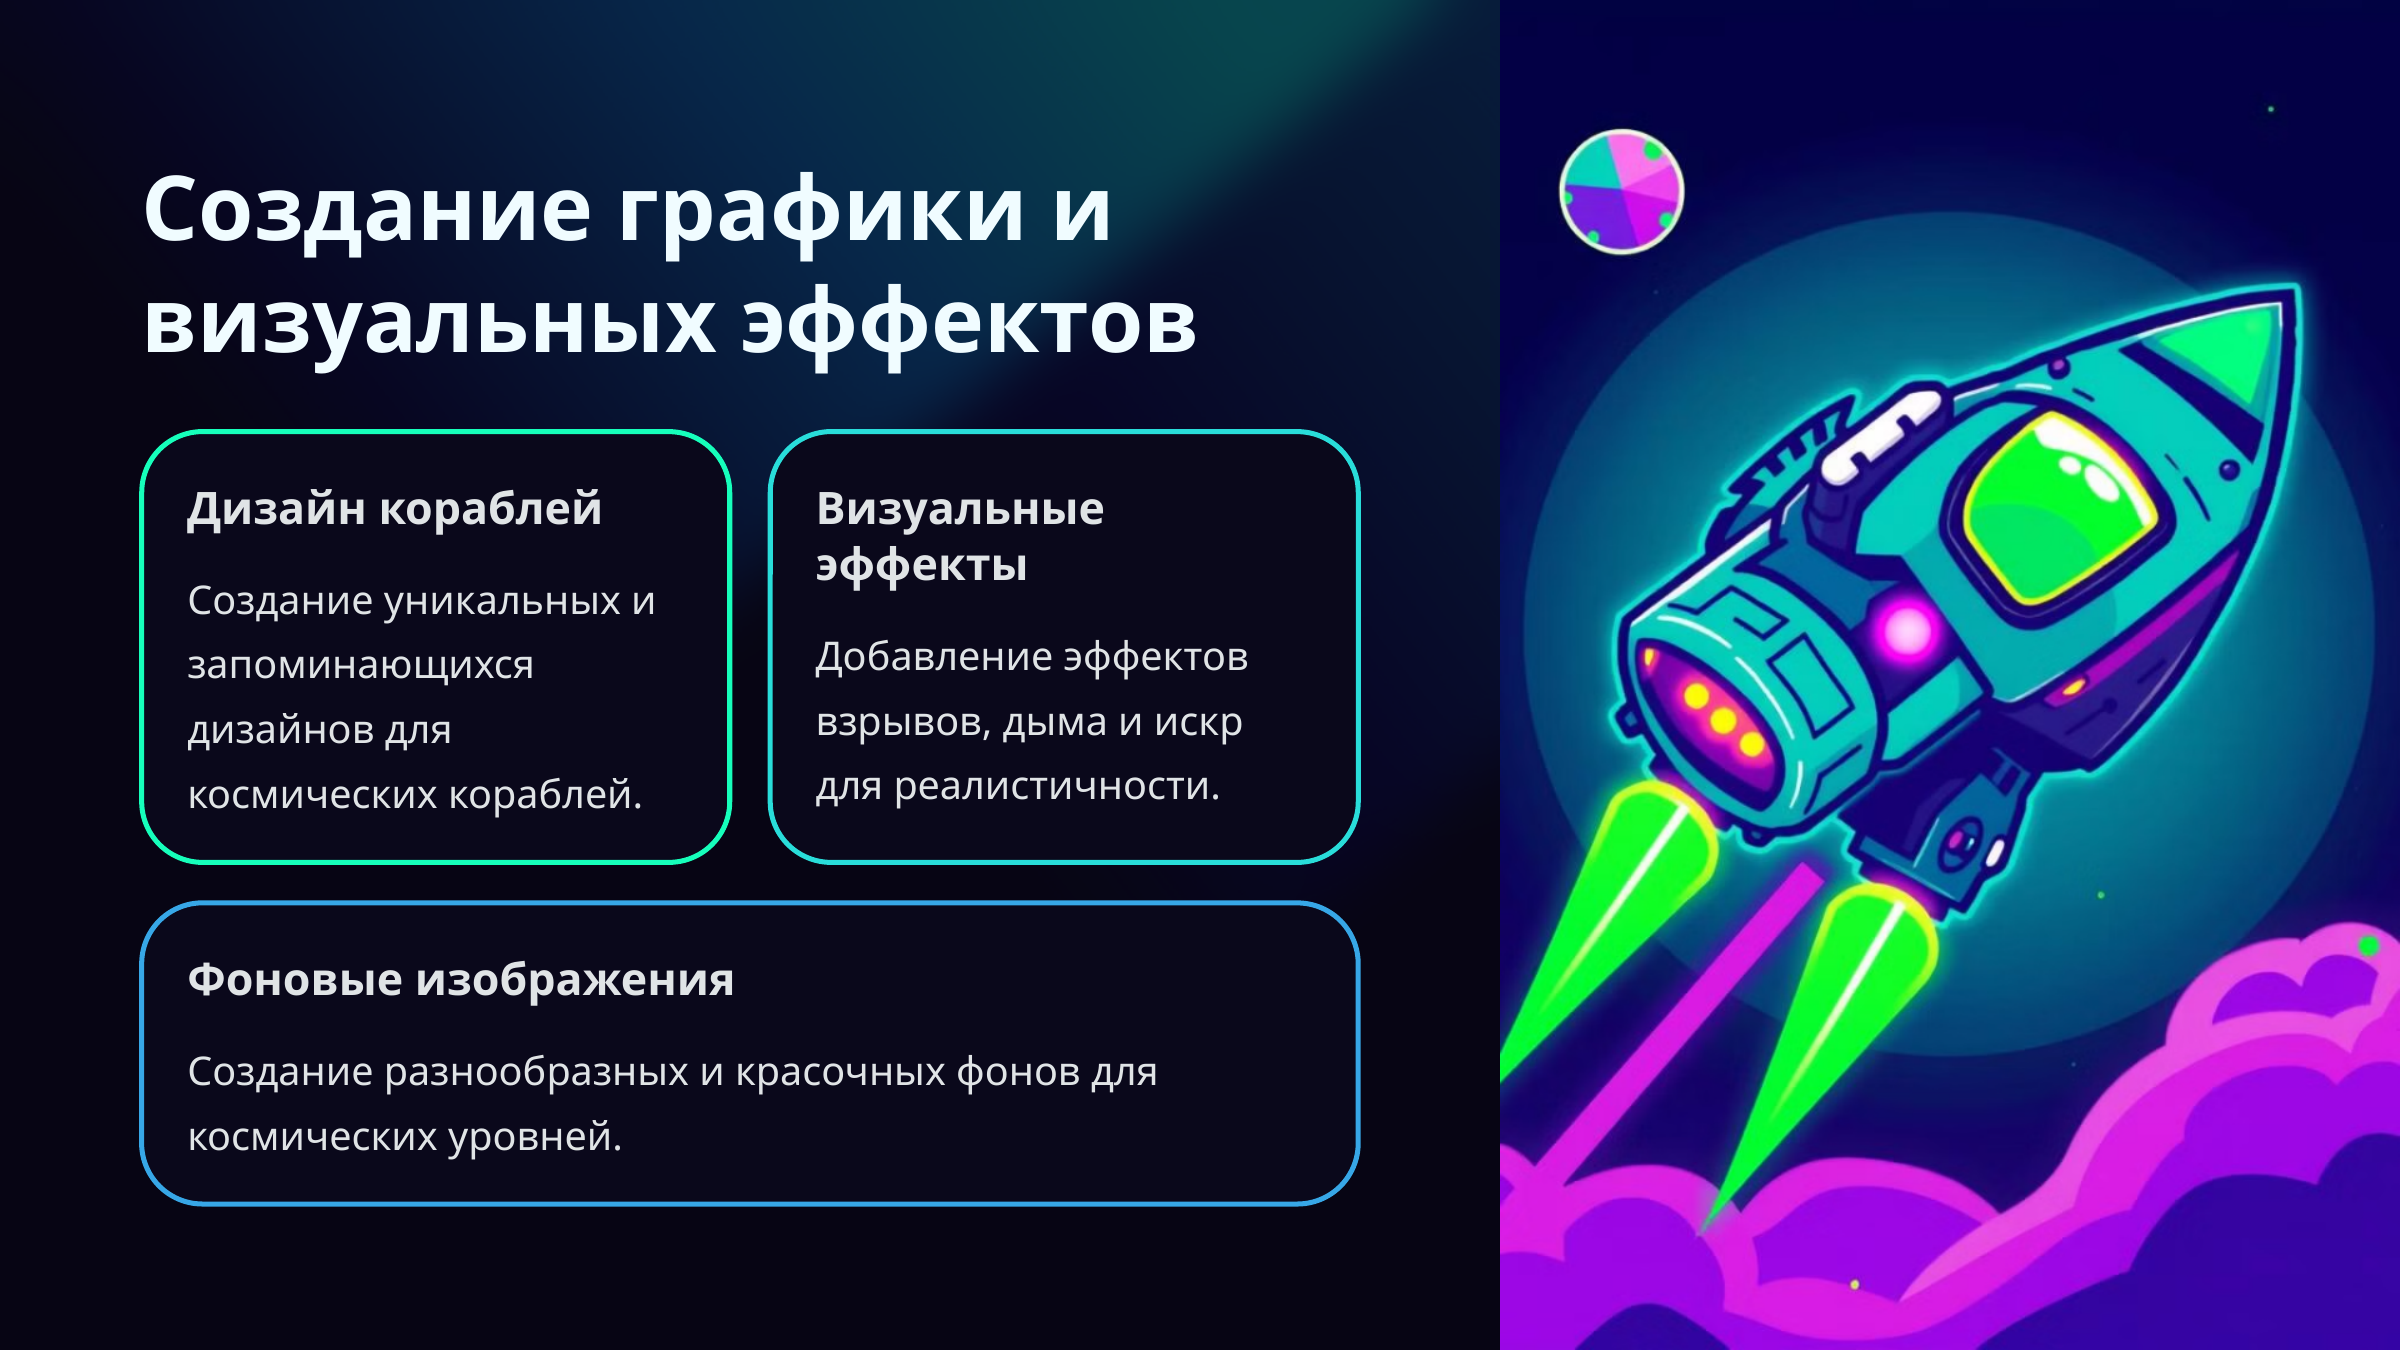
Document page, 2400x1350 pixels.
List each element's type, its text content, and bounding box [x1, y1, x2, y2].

text_box Визуальные эффекты [815, 477, 1313, 590]
text_box Дизайн кораблей [187, 477, 638, 534]
text_box Создание разнообразных и красочных фонов для космических уровней. [187, 1028, 1313, 1159]
text_box Создание графики и визуальных эффектов [141, 145, 1359, 371]
text_box Создание уникальных и запоминающихся дизайнов для космических кораблей. [187, 557, 685, 817]
picture [1499, 0, 2400, 1350]
text_box Добавление эффектов взрывов, дыма и искр для реалистичности. [815, 613, 1313, 809]
text_box [770, 431, 1359, 863]
text_box Фоновые изображения [187, 948, 736, 1005]
text_box [141, 902, 1359, 1205]
text_box [141, 431, 730, 863]
